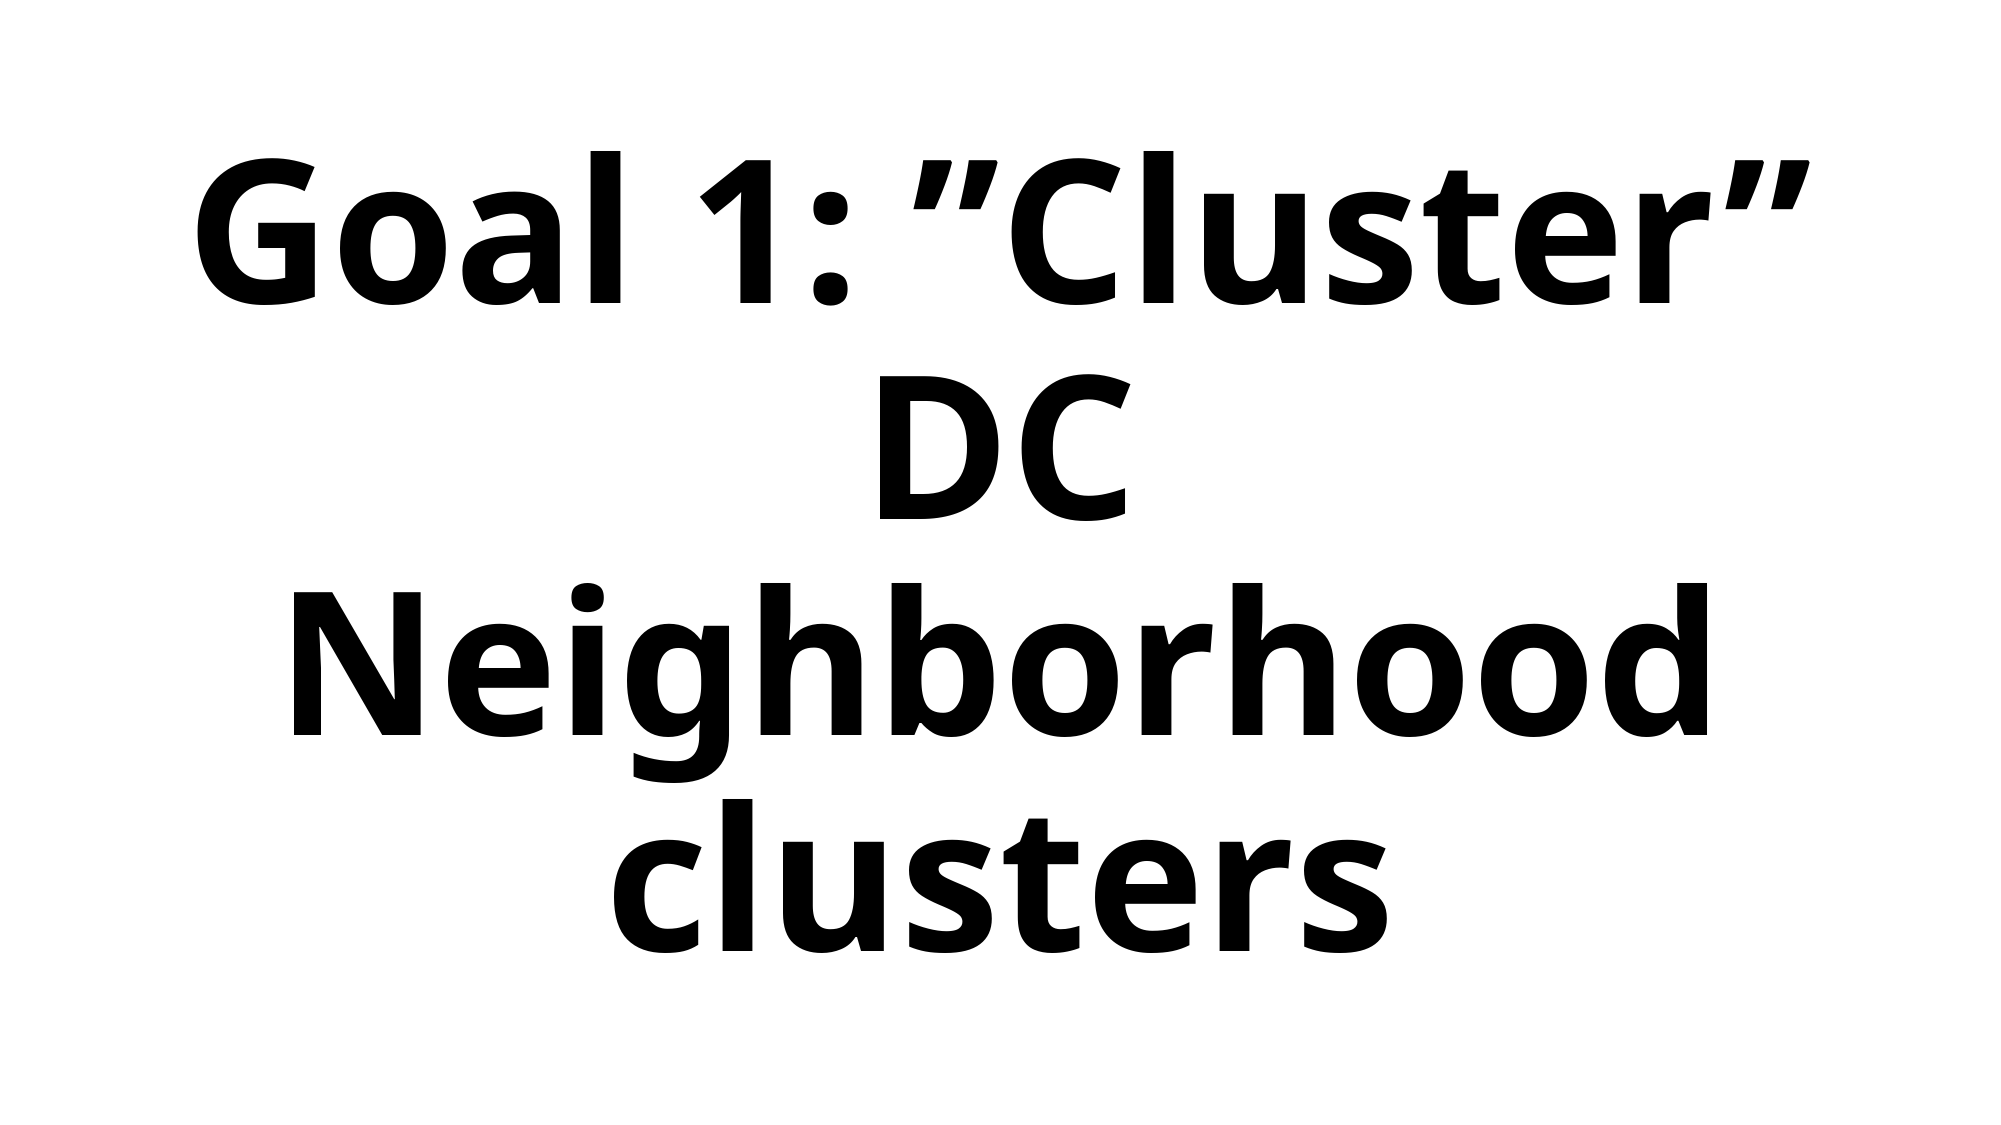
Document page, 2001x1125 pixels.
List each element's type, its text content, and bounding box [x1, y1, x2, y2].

title Goal 1: ”Cluster” DC Neighborhood clusters [137, 453, 1863, 672]
